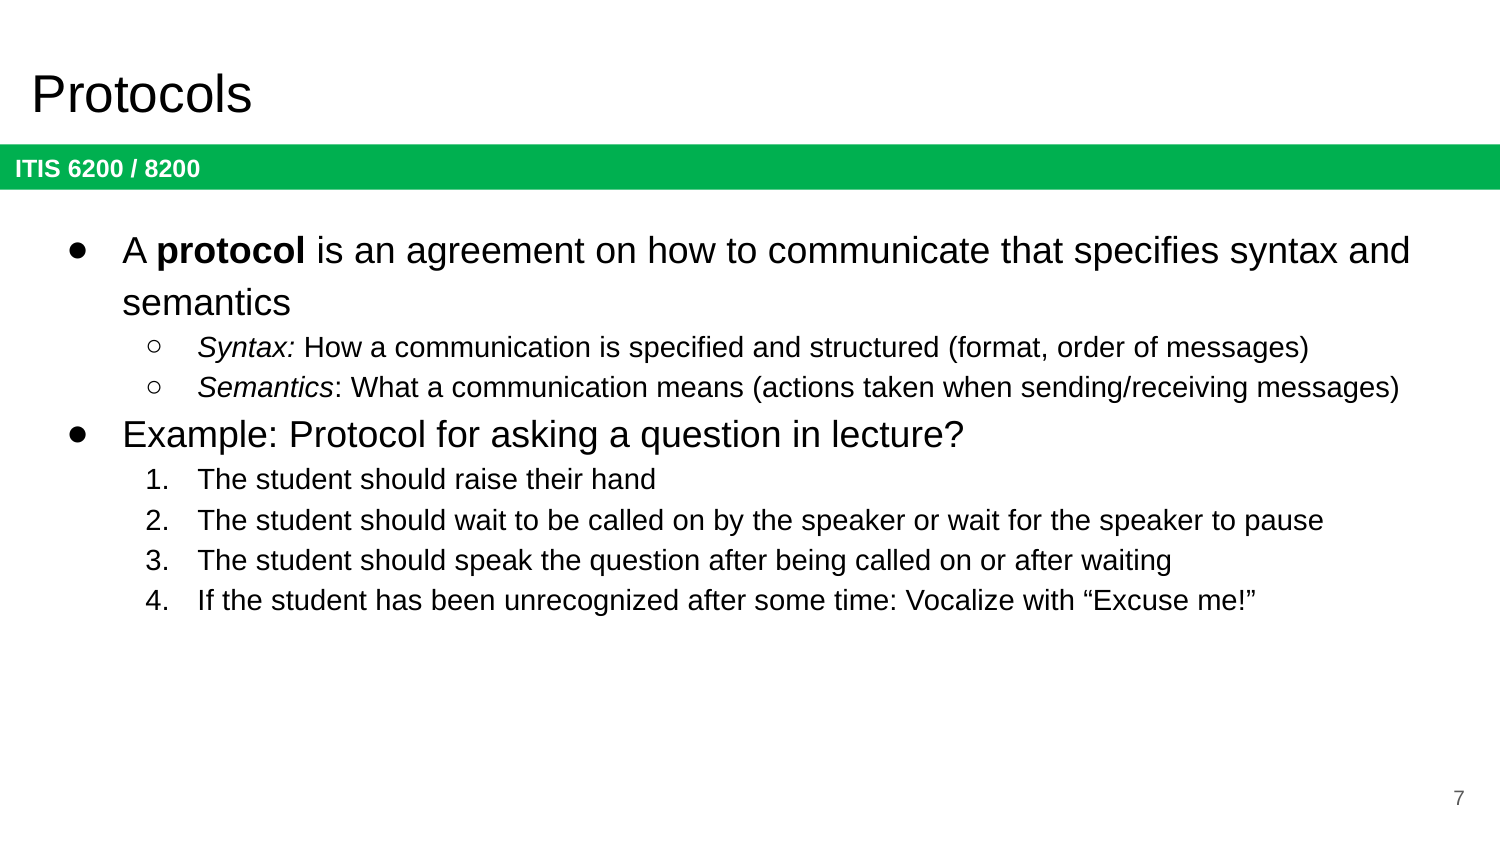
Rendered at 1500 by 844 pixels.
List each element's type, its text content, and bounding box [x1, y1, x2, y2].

slide_number 7 [1389, 764, 1480, 830]
list A protocol is an agreement on how to communicate that specifies syntax and semantics Syntax: How a communication is specified and structured (format, order of messages) Semantics: What a communication means (actions taken when sending/receiving messages) Example: Protocol for asking a question in lecture? The student should raise their hand The student should wait to be called on by the speaker or wait for the speaker to pause The student should speak the question after being called on or after waiting If the student has been unrecognized after some time: Vocalize with “Excuse me!” [32, 204, 1431, 823]
title Protocols [16, 44, 1415, 139]
